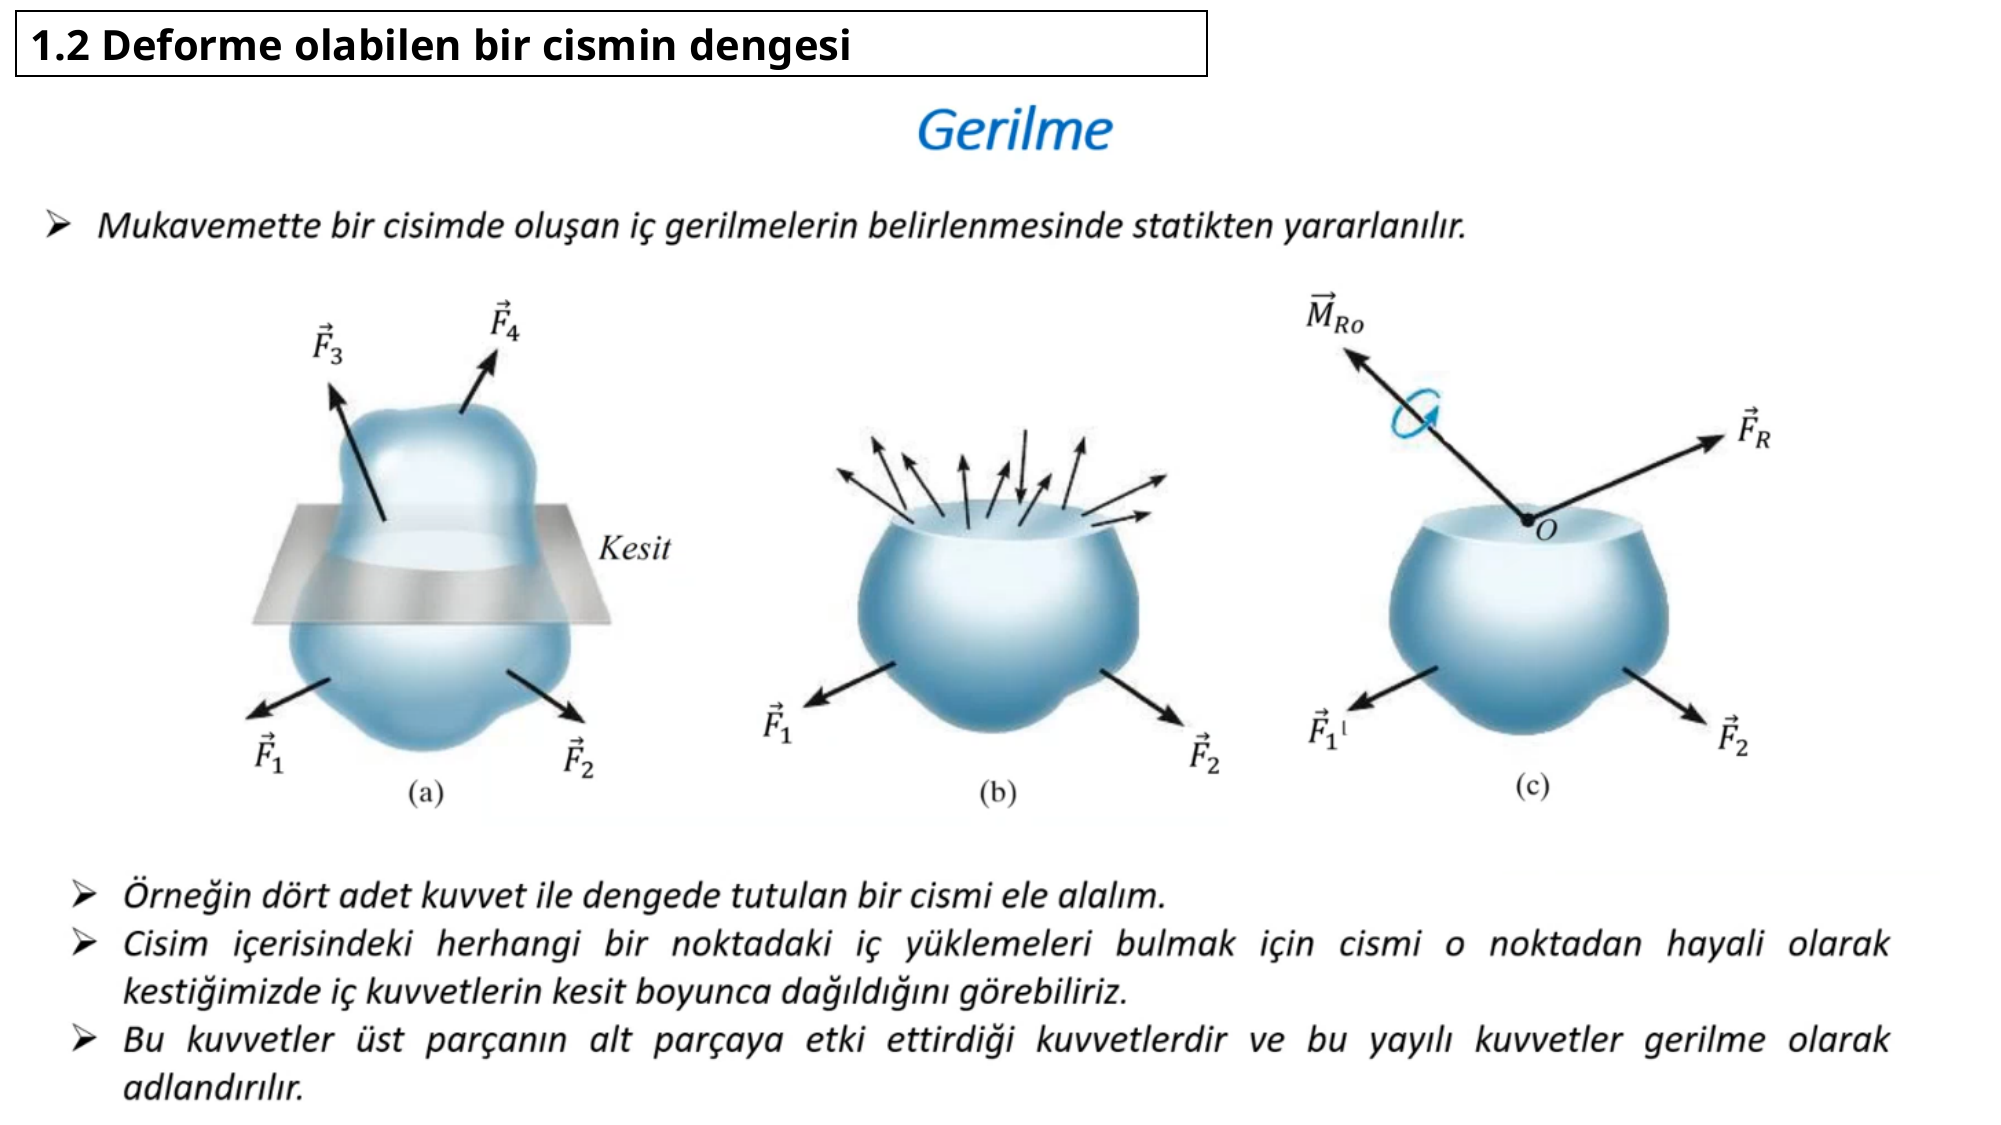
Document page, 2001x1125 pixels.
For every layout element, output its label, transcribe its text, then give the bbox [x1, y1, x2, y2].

picture [32, 60, 1940, 1125]
text_box 1.2 Deforme olabilen bir cismin dengesi [15, 10, 1208, 77]
